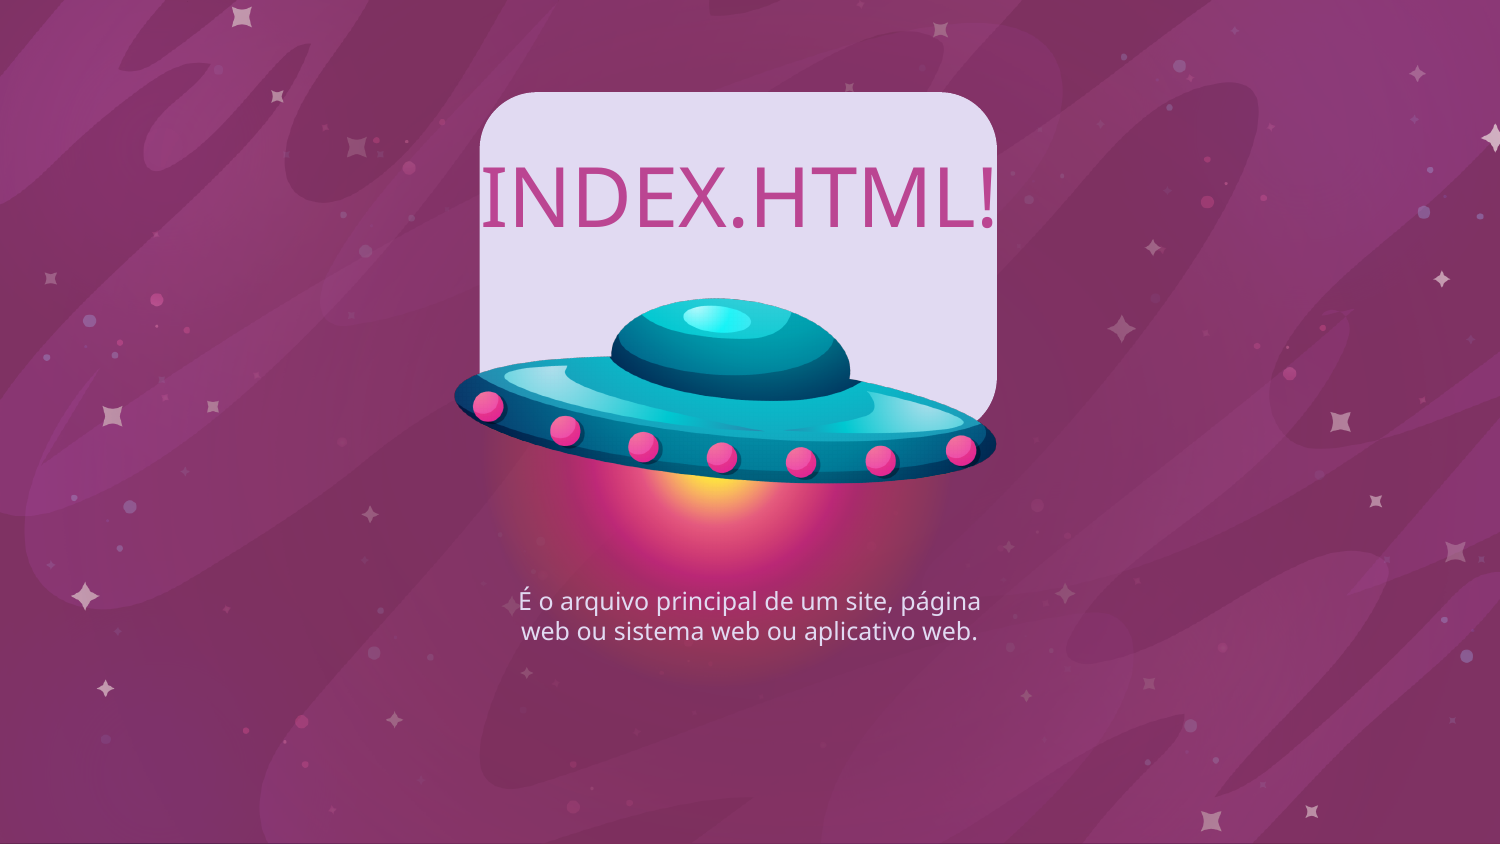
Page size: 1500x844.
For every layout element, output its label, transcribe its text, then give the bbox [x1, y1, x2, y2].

picture [0, 0, 1500, 844]
title INDEX.HTML! [204, 86, 1276, 260]
